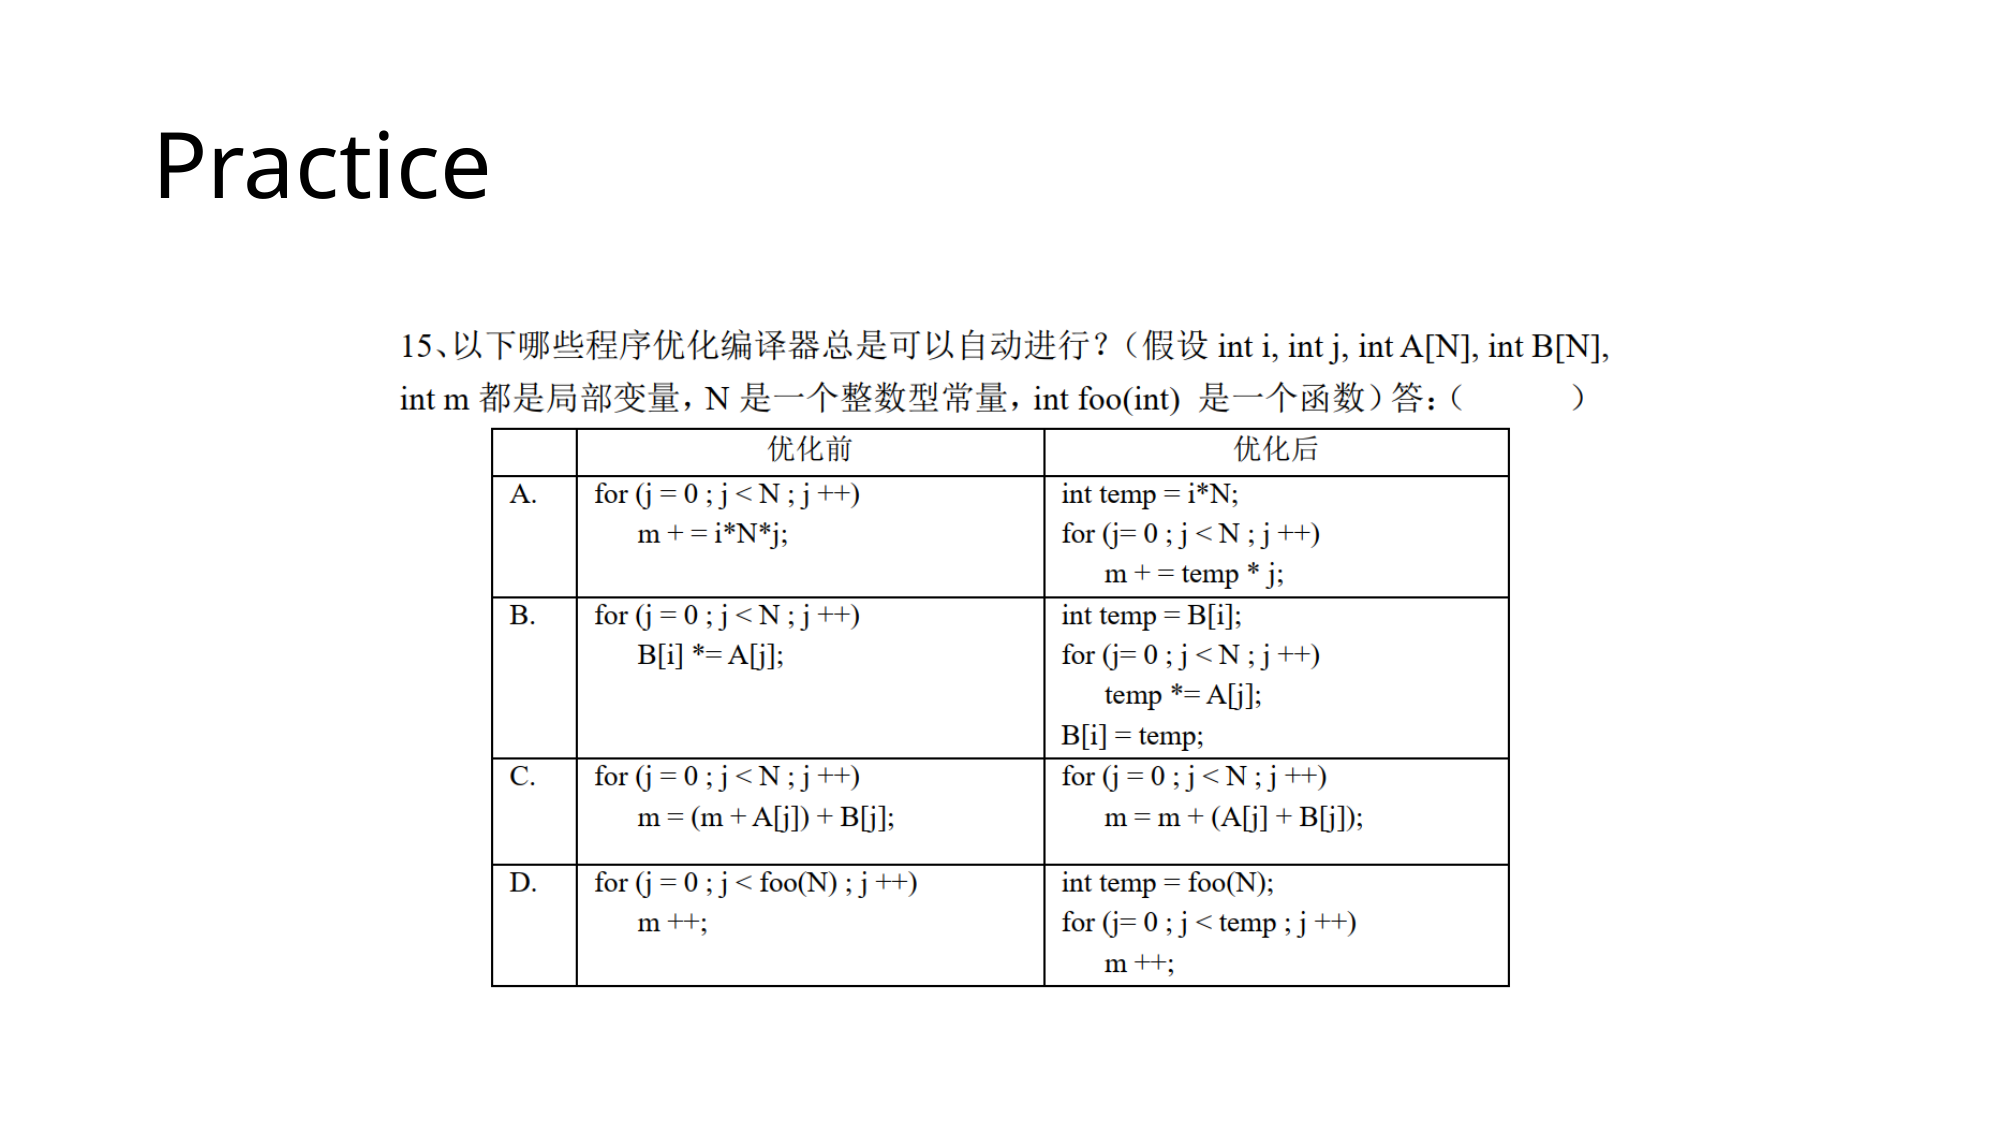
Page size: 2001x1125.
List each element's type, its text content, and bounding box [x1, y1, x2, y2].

title Practice [137, 59, 1863, 278]
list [372, 299, 1628, 1014]
